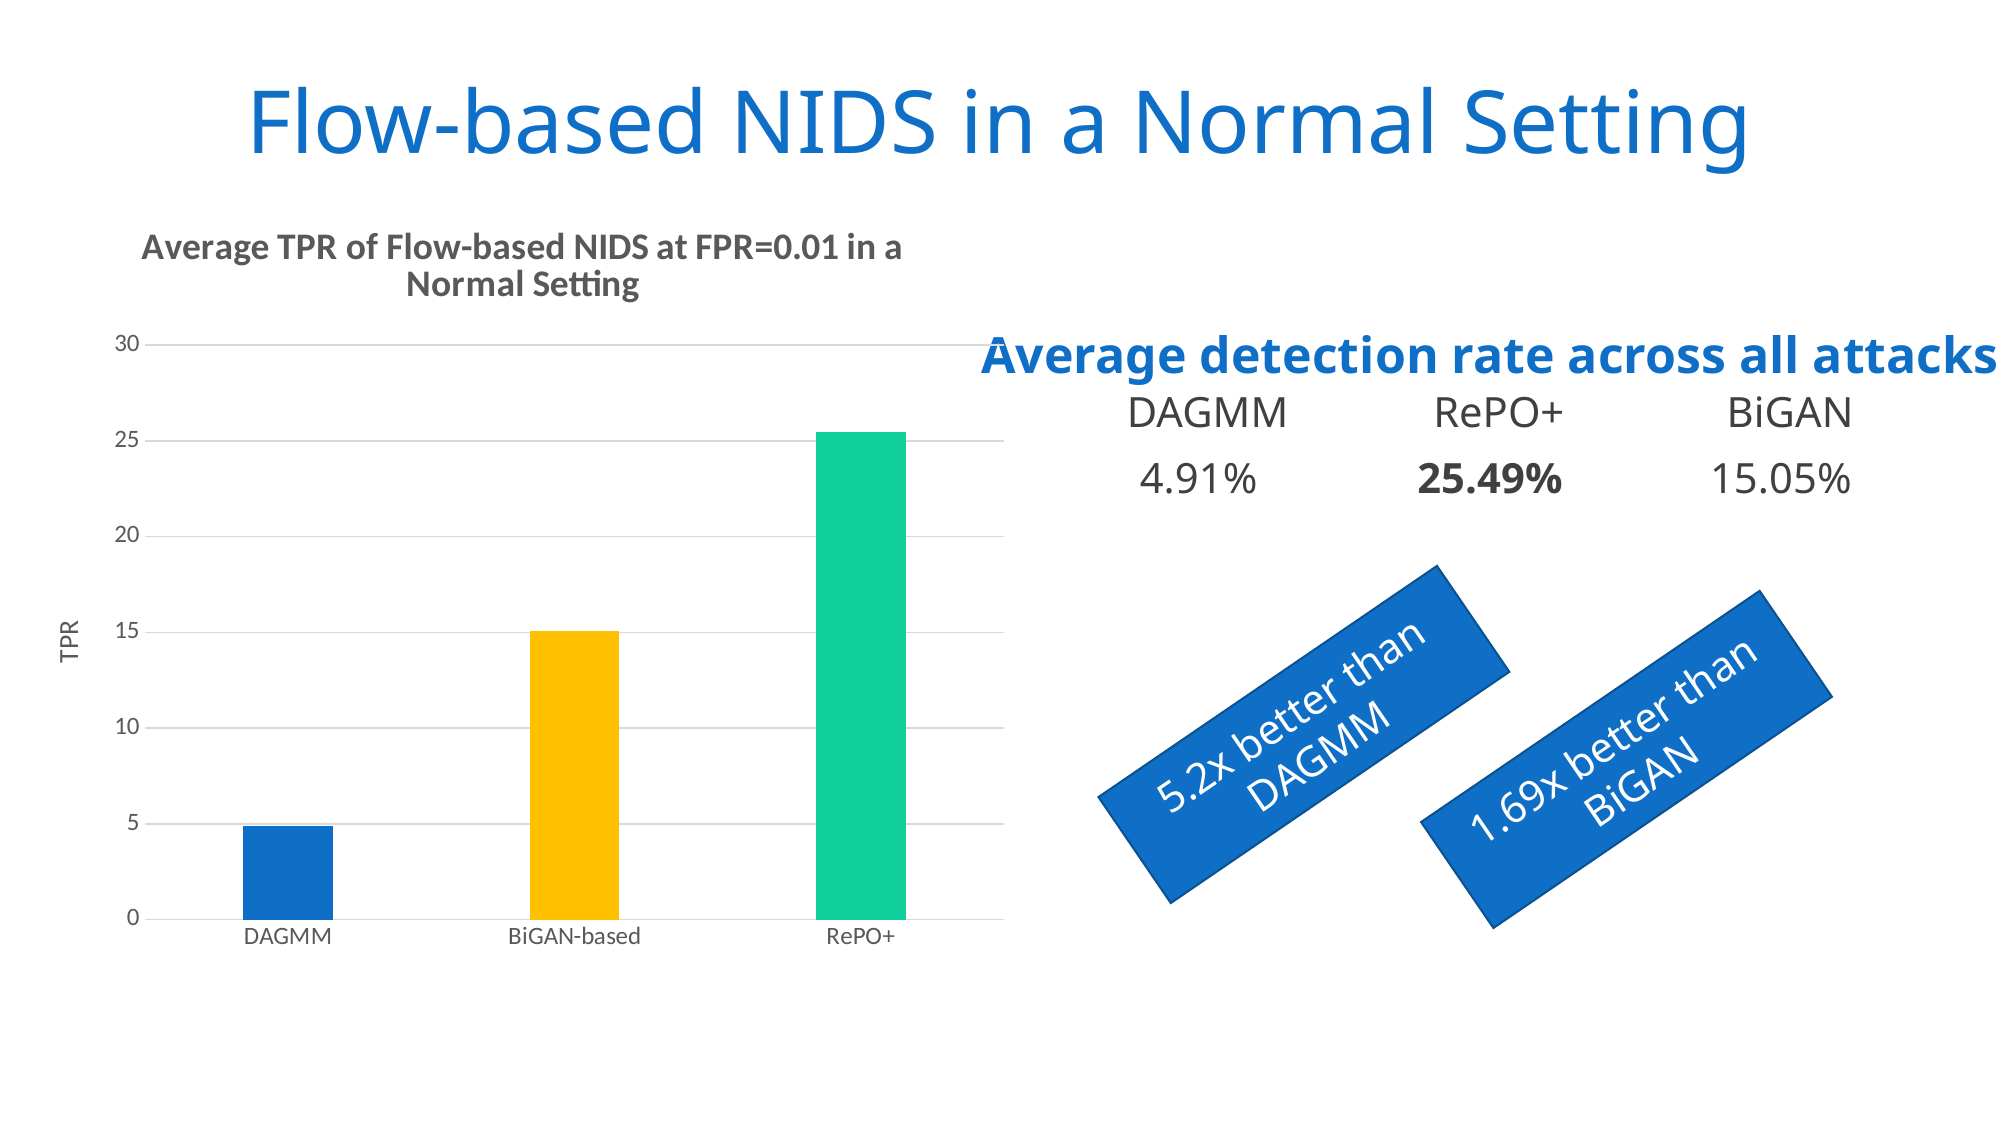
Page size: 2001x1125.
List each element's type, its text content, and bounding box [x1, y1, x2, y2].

text_box 25.49% [1402, 444, 1578, 510]
text_box 4.91% [1125, 444, 1273, 510]
text_box DAGMM [1112, 392, 1304, 443]
text_box 5.2x better than DAGMM [1097, 564, 1511, 905]
text_box 1.69x better than BiGAN [1419, 589, 1834, 930]
text_box RePO+ [1418, 392, 1580, 443]
text_box BiGAN [1711, 392, 1869, 443]
text_box Flow-based NIDS in a Normal Setting [193, 28, 1807, 223]
text_box 15.05% [1695, 444, 1867, 510]
text_box Average detection rate across all attacks [1025, 316, 2000, 392]
chart [21, 196, 1025, 966]
